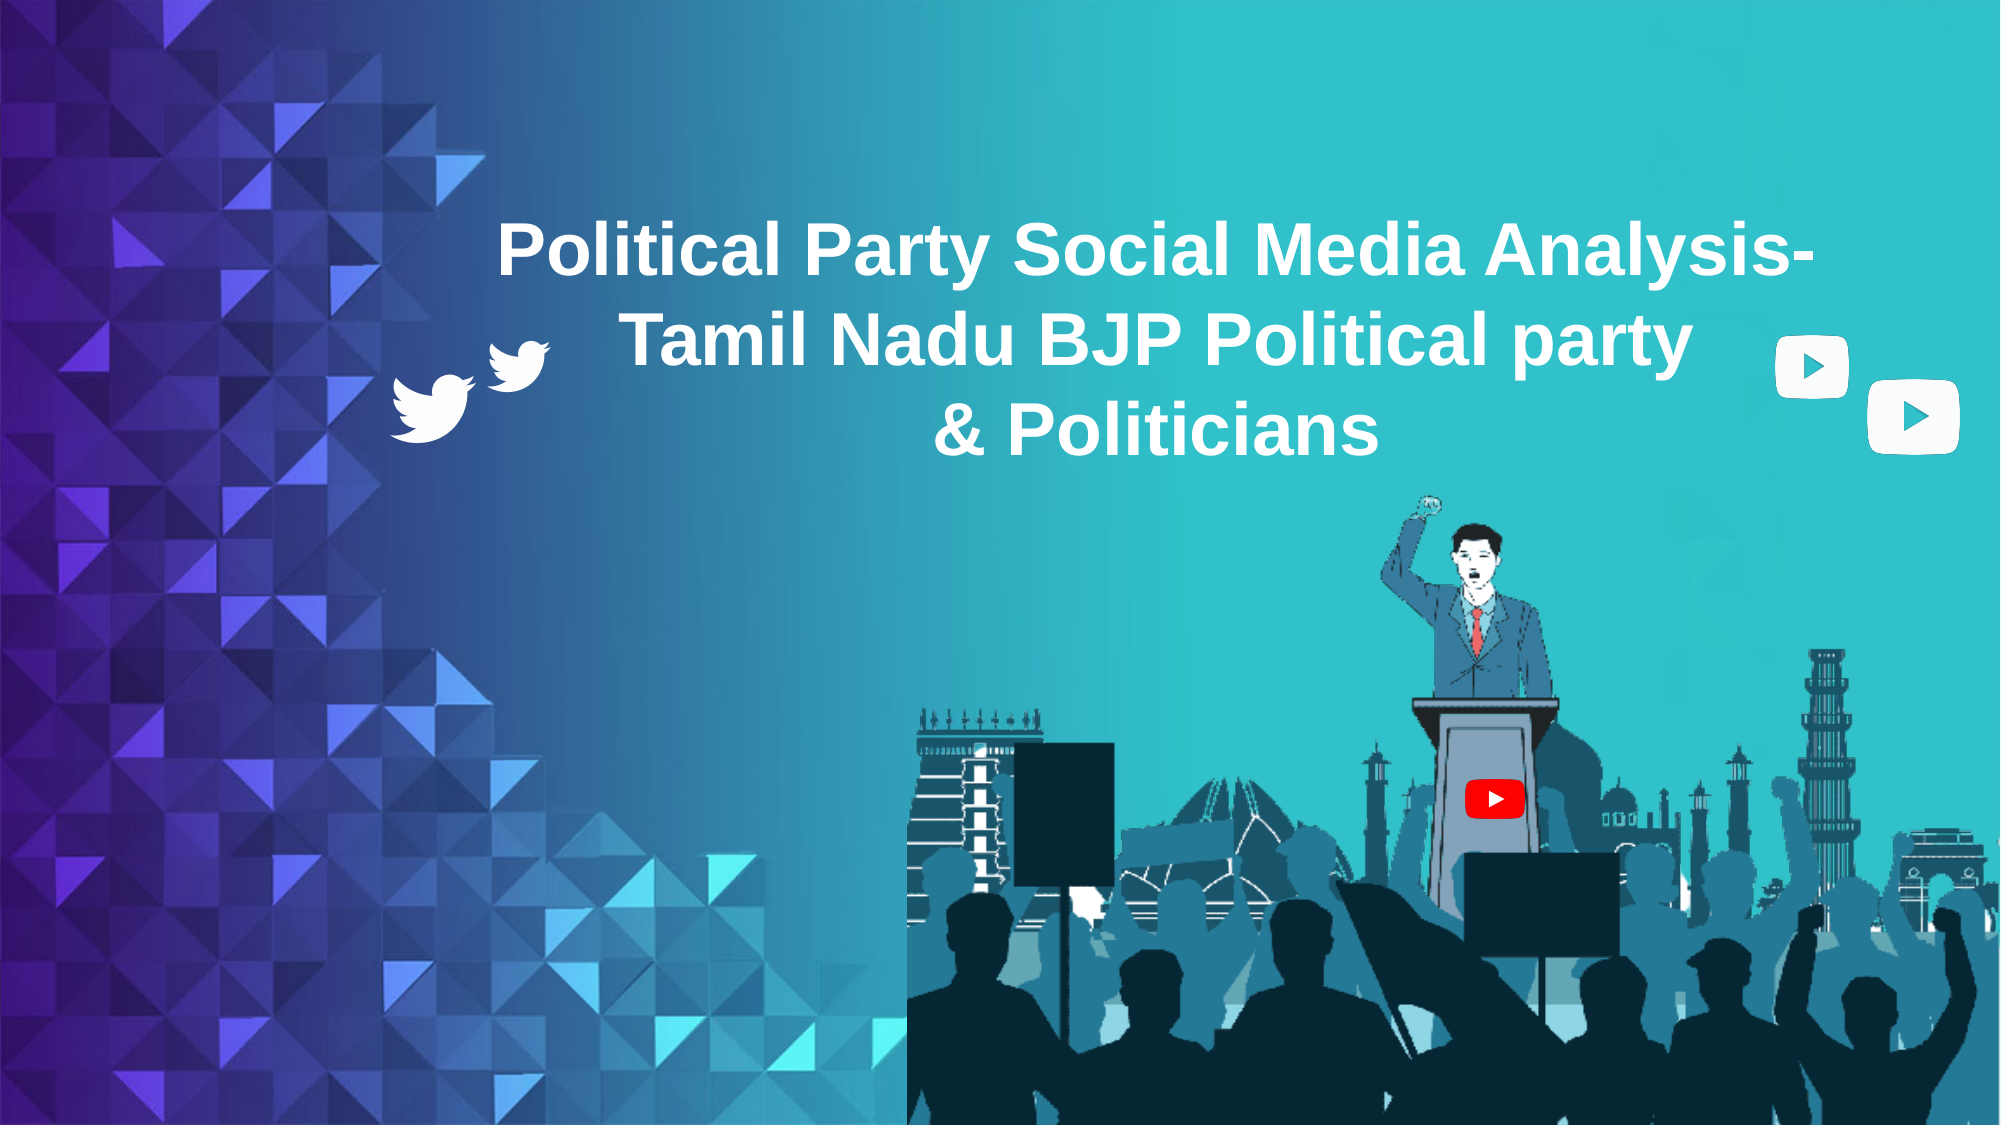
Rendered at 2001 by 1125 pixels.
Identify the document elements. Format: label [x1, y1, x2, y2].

text_box [464, 191, 1850, 535]
picture [0, 0, 2001, 1125]
